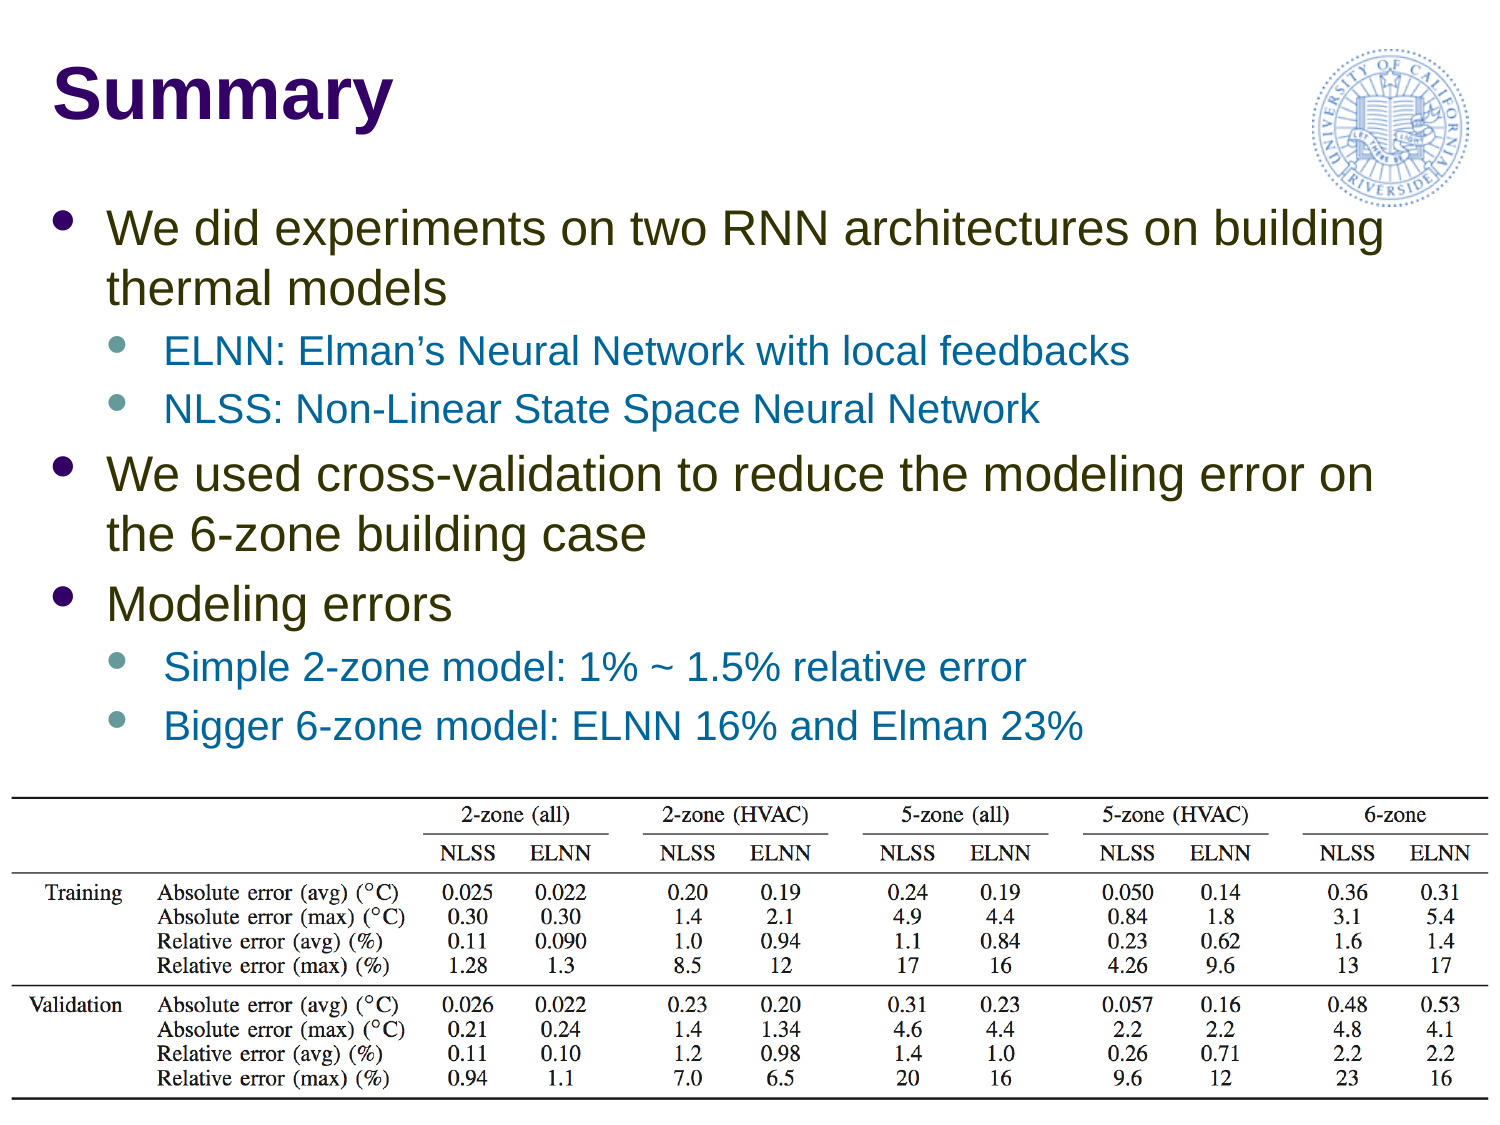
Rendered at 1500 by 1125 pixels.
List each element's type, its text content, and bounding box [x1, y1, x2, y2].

picture [1312, 49, 1469, 207]
text_box We did experiments on two RNN architectures on building thermal models ELNN: Elman’s Neural Network with local feedbacks NLSS: Non-Linear State Space Neural Network We used cross-validation to reduce the modeling error on the 6-zone building case Modeling errors Simple 2-zone model: 1% ~ 1.5% relative error Bigger 6-zone model: ELNN 16% and Elman 23% [34, 187, 1460, 785]
picture [0, 787, 1500, 1108]
title Summary [37, 0, 1313, 143]
